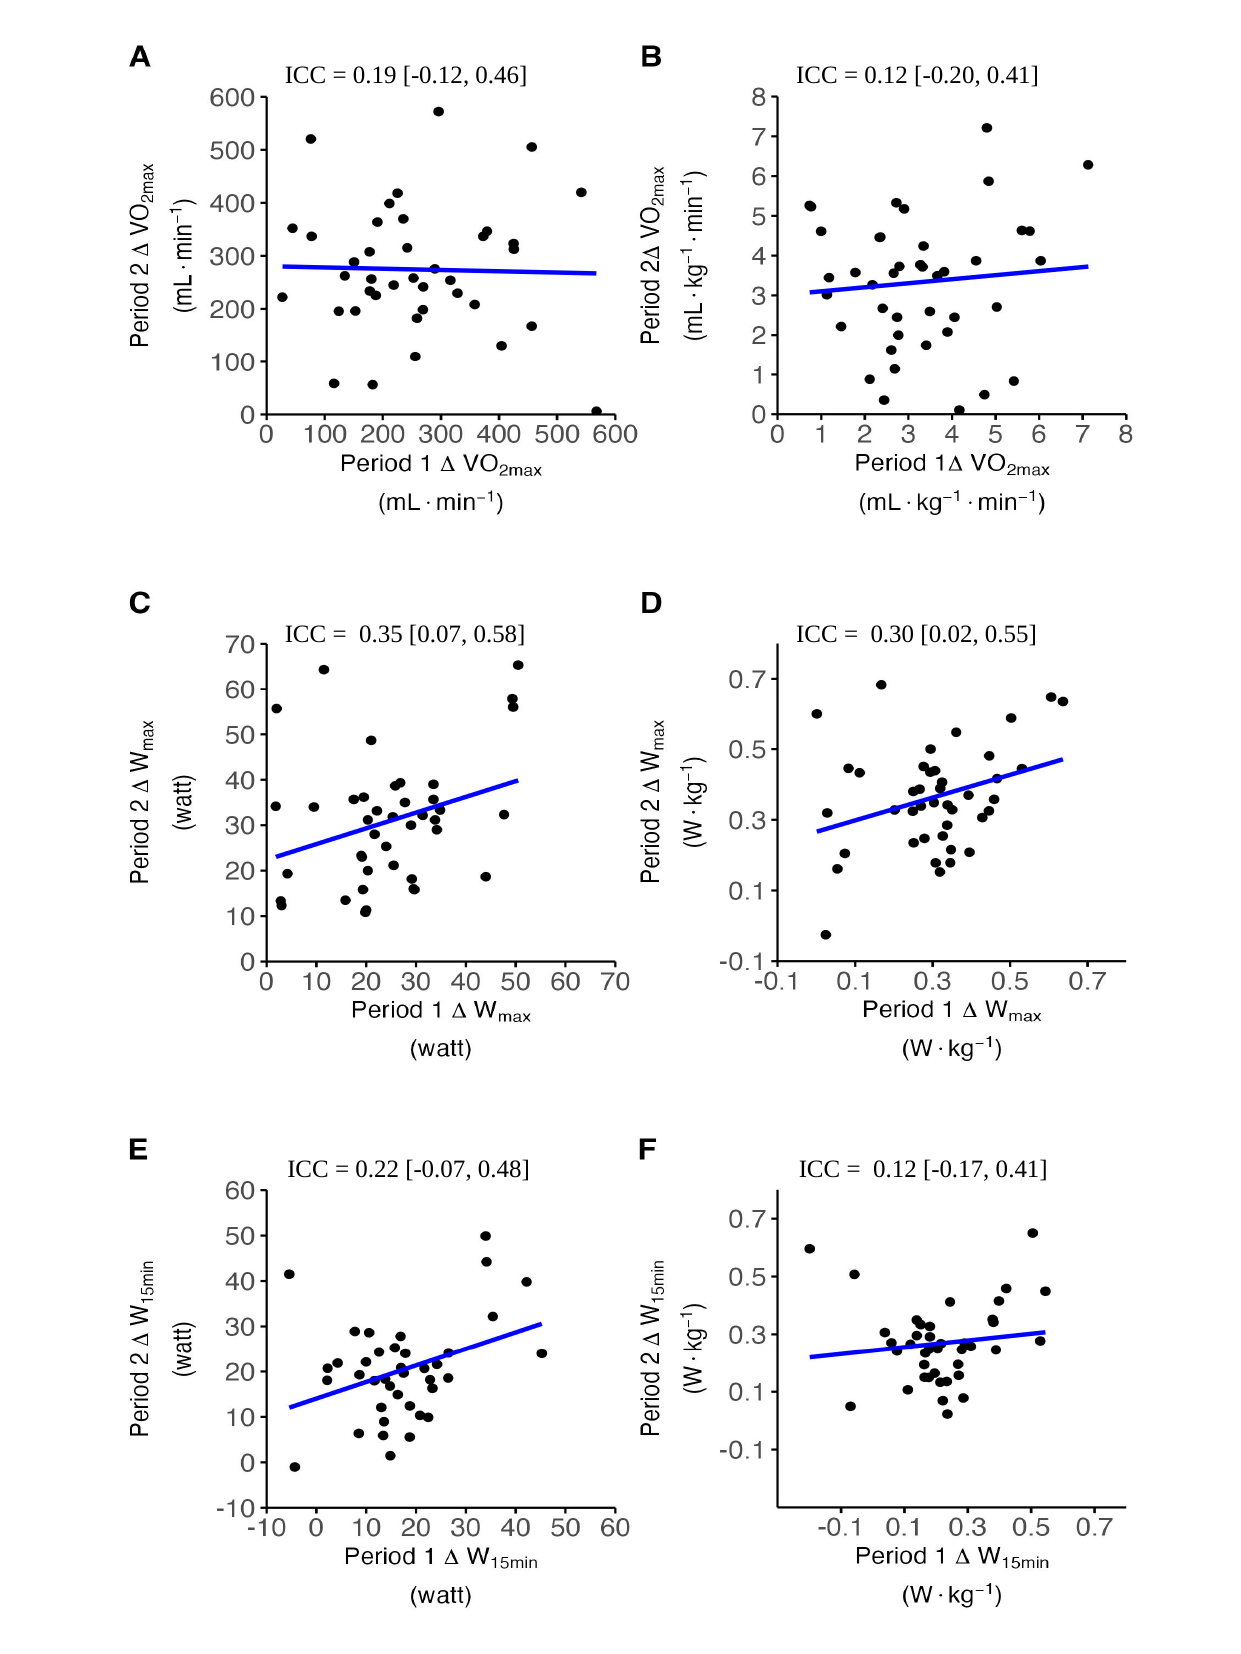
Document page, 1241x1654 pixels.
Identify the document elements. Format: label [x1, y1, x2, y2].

text_box [110, 20, 1146, 1625]
